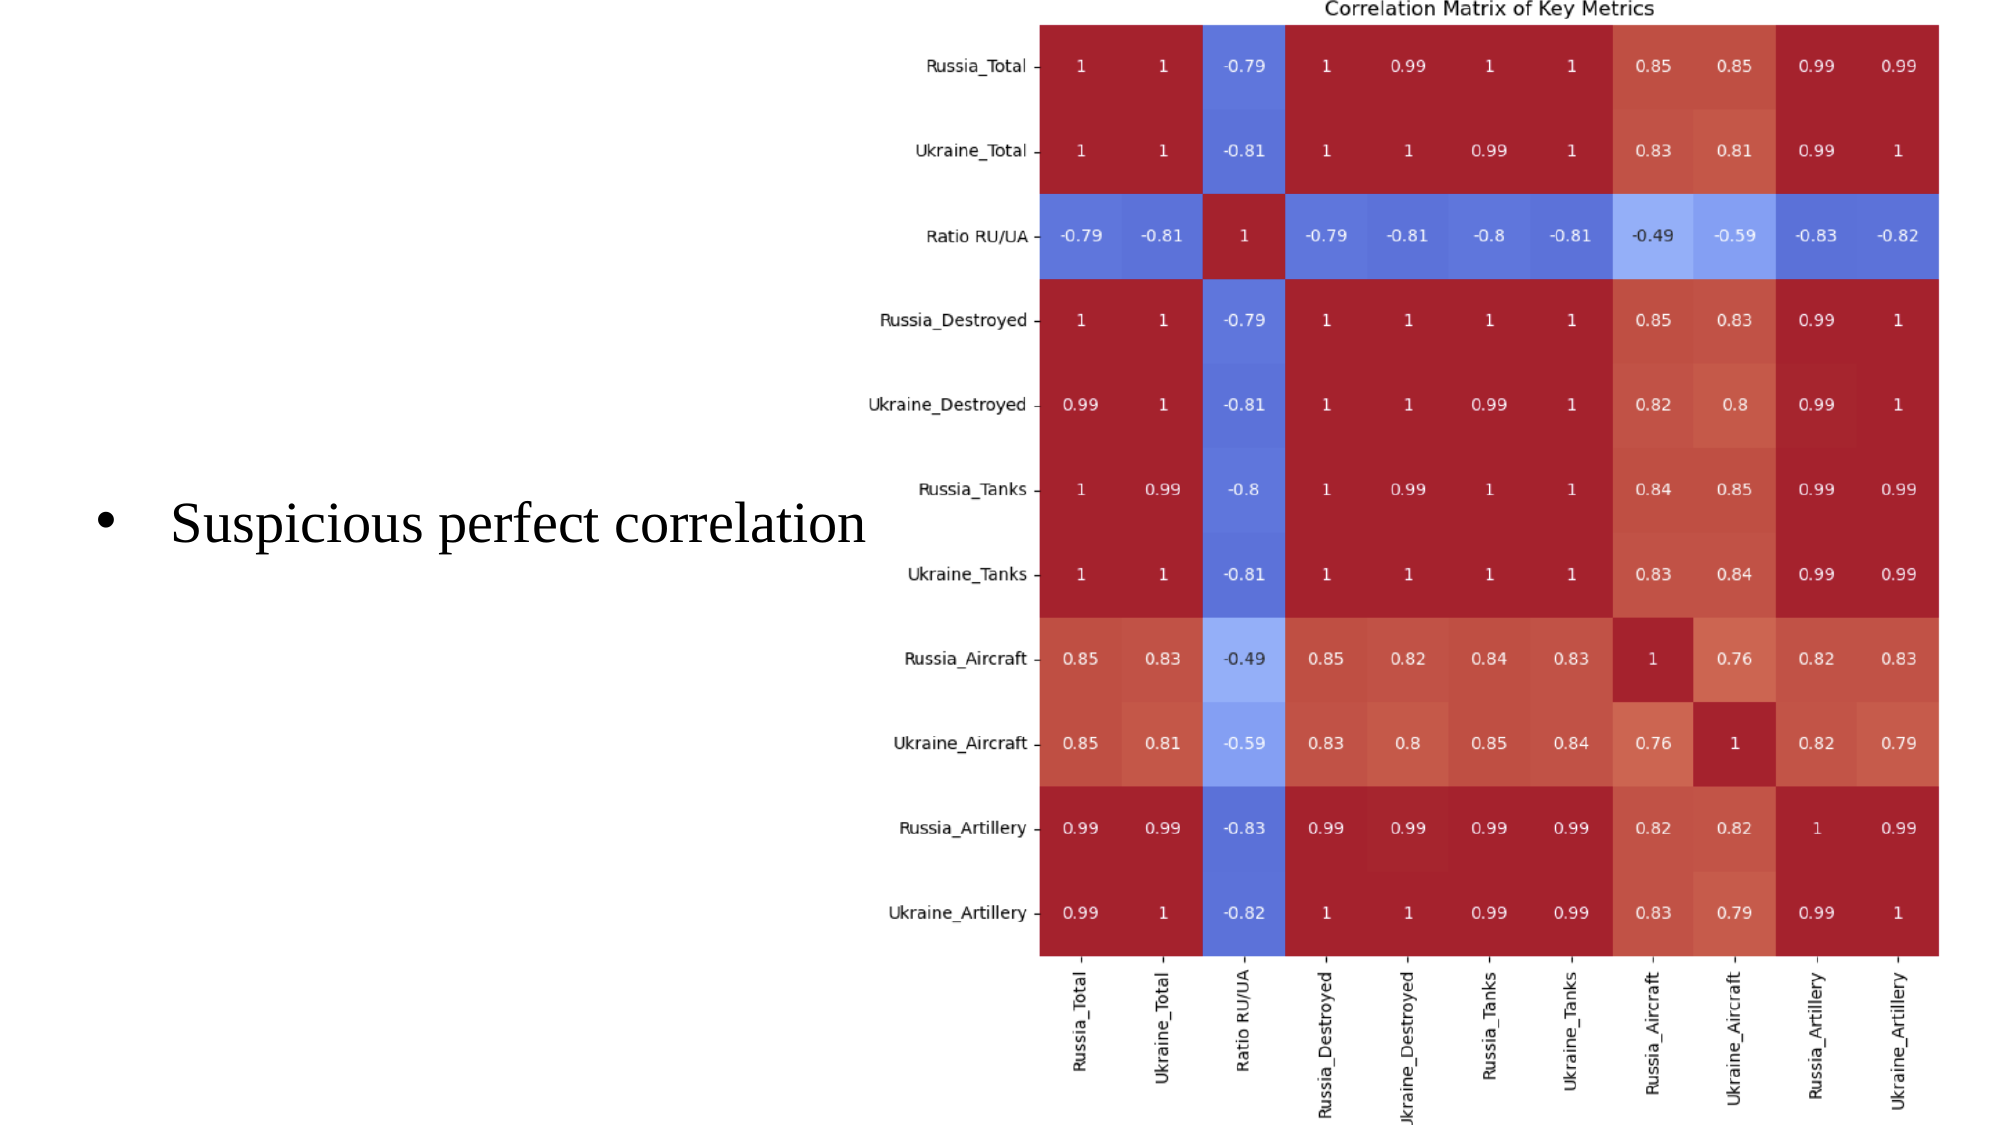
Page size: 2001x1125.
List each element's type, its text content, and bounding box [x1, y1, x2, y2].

picture [851, 0, 1953, 1125]
text_box Suspicious perfect correlation [81, 476, 851, 562]
